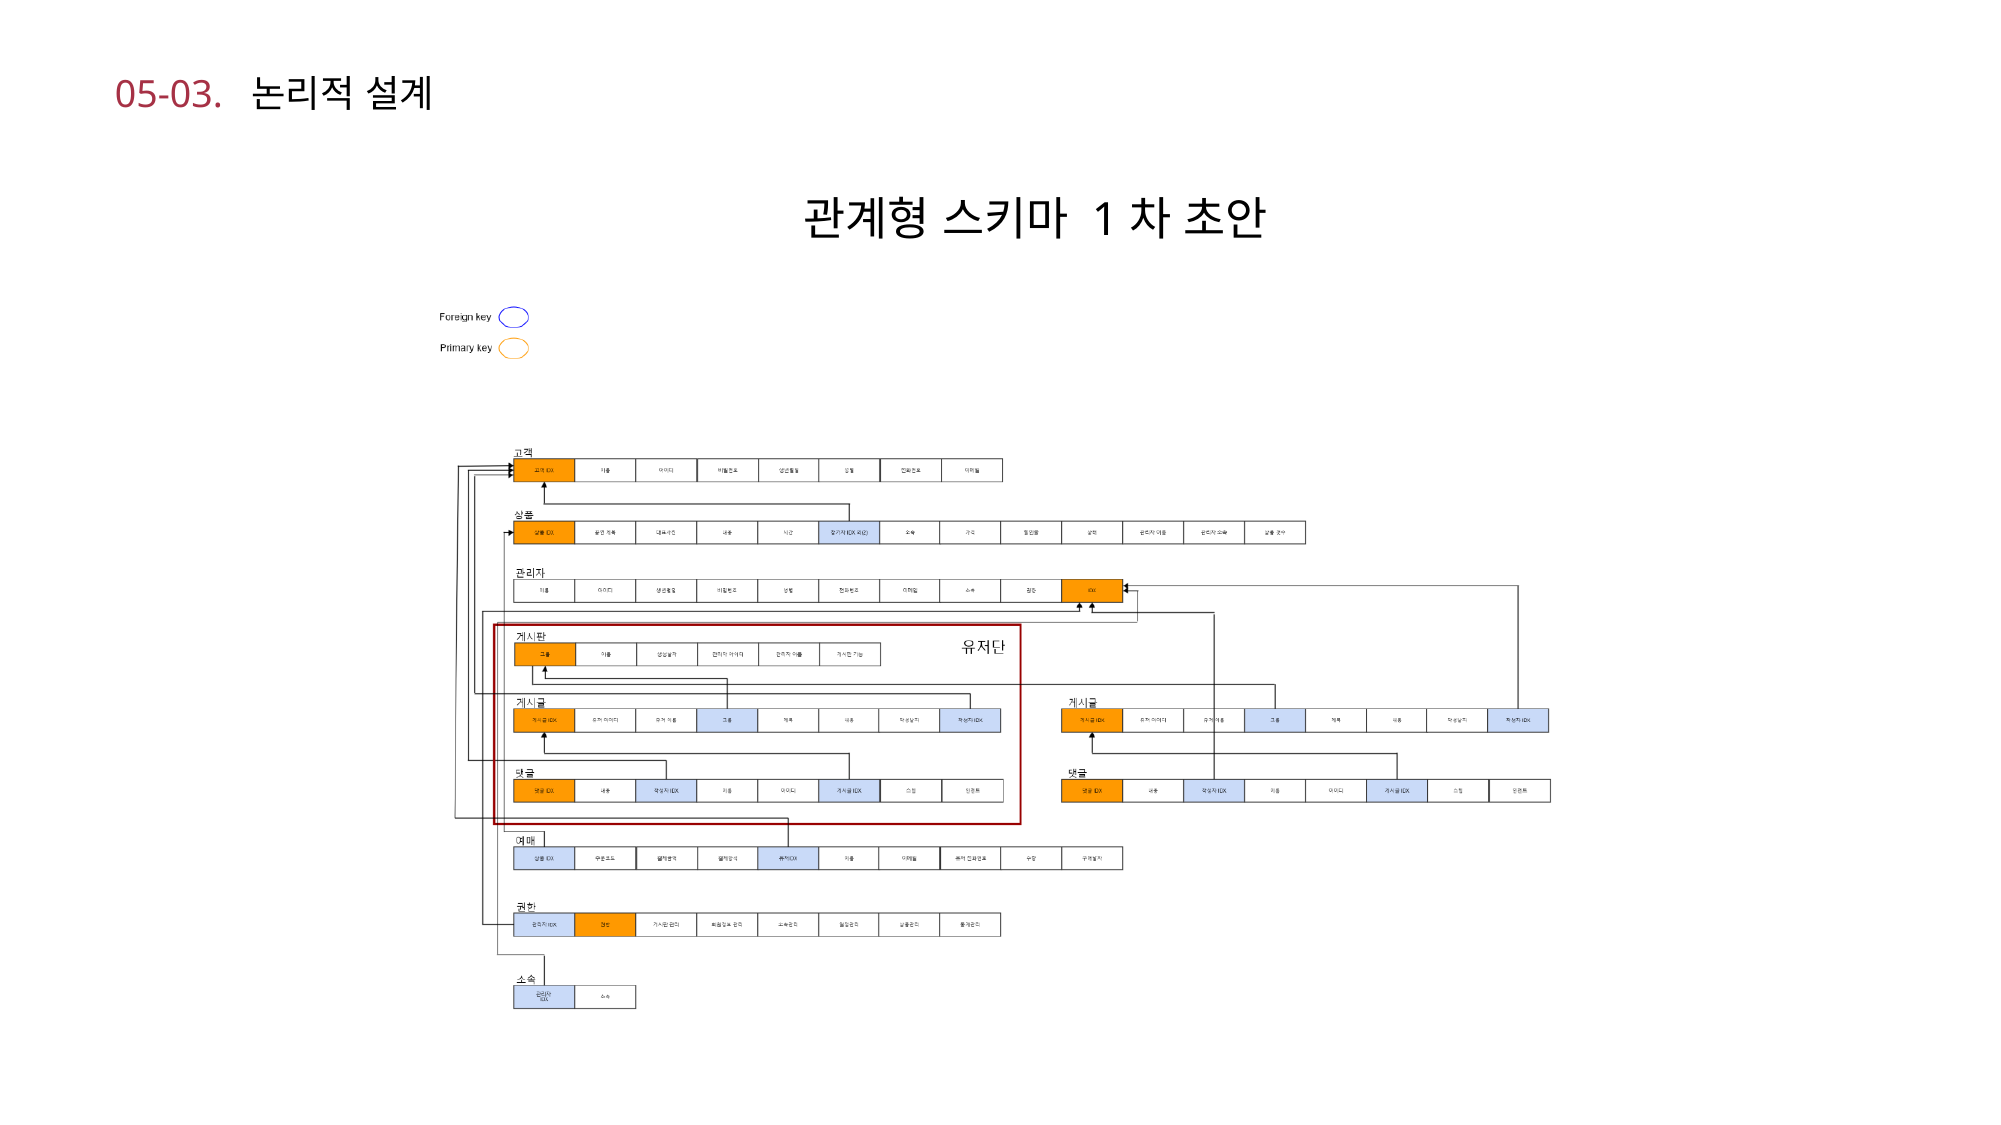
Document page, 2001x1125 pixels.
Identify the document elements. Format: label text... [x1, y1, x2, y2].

picture [422, 252, 1558, 1017]
title 05-03. 논리적 설계 [99, 45, 1904, 139]
text_box 관계형 스키마 1차 초안 [788, 182, 1353, 250]
